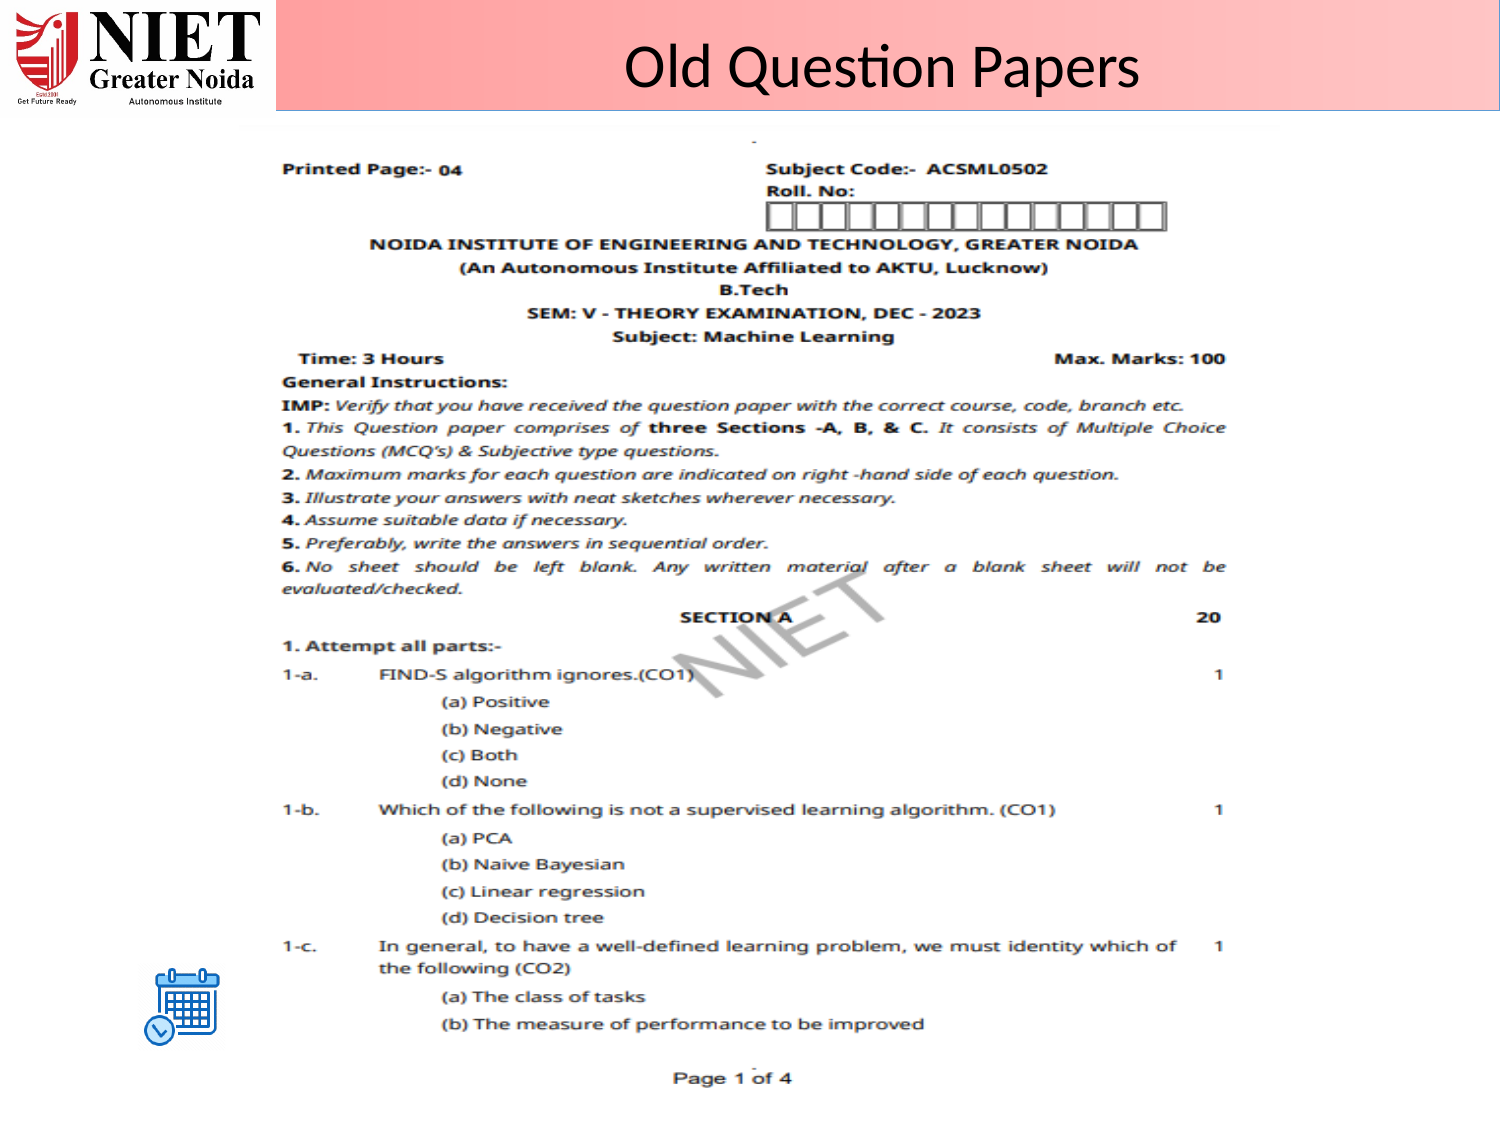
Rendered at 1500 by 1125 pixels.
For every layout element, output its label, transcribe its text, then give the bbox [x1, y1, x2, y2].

text_box Old Question Papers [325, 15, 1442, 110]
picture [0, 0, 276, 118]
picture [137, 962, 226, 1051]
picture [239, 125, 1280, 1097]
